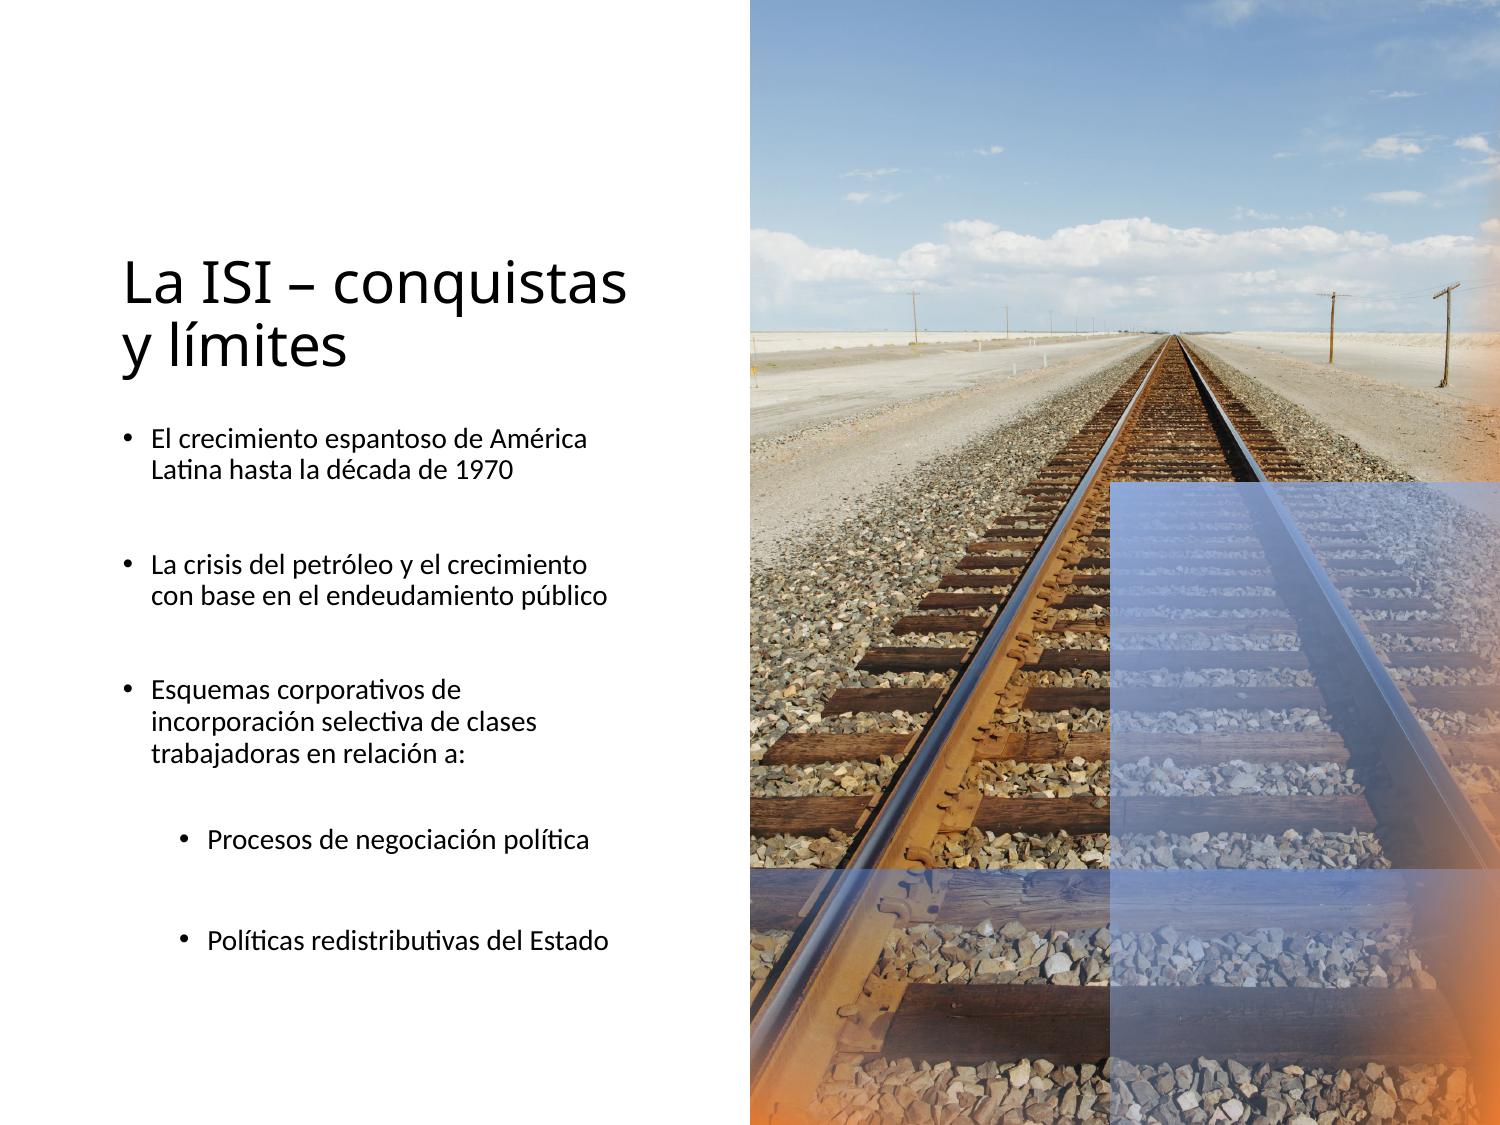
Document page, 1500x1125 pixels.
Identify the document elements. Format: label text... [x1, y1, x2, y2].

list El crecimiento espantoso de América Latina hasta la década de 1970 La crisis del petróleo y el crecimiento con base en el endeudamiento público Esquemas corporativos de incorporación selectiva de clases trabajadoras en relación a: Procesos de negociación política Políticas redistributivas del Estado [107, 415, 644, 982]
title La ISI – conquistas y límites [107, 121, 644, 387]
picture [749, 0, 1500, 1125]
